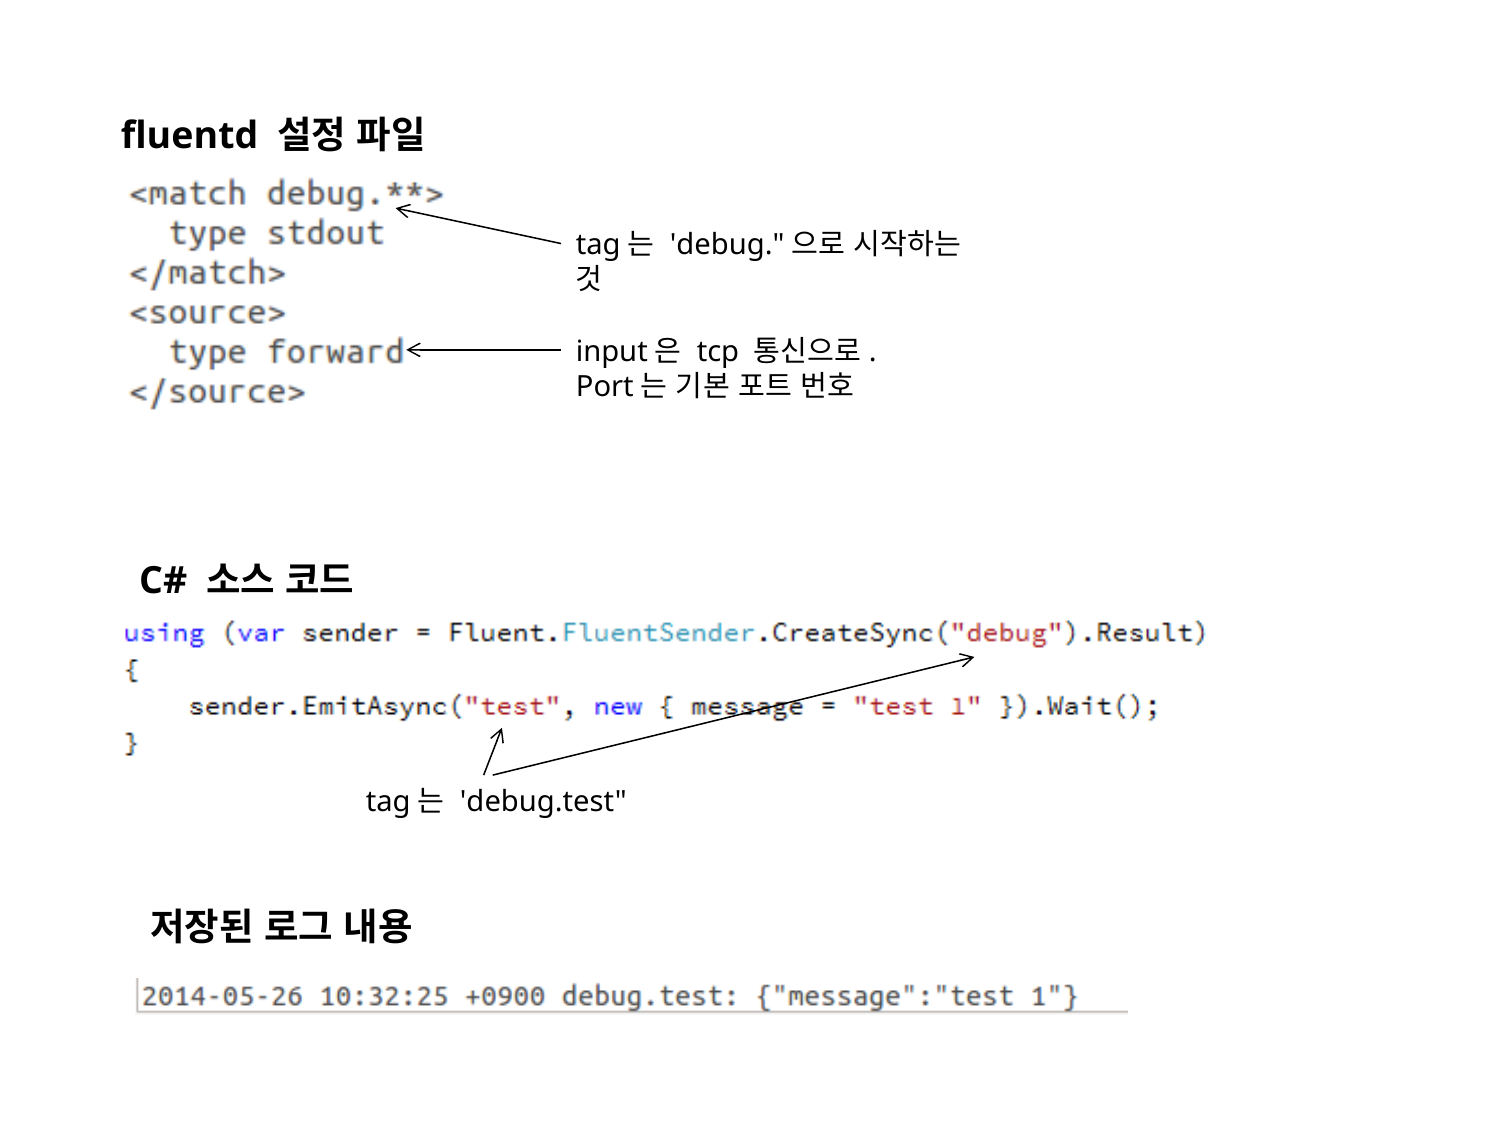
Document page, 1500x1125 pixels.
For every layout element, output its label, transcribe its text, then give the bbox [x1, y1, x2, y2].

text_box 저장된 로그 내용 [135, 895, 478, 956]
text_box fluentd 설정 파일 [106, 103, 449, 164]
picture [135, 977, 1128, 1015]
text_box tag는 'debug."으로 시작하는 것 [561, 218, 1010, 303]
text_box tag는 'debug.test" [351, 775, 644, 825]
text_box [483, 727, 503, 776]
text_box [395, 207, 562, 244]
text_box C# 소스 코드 [124, 548, 467, 607]
text_box input은 tcp 통신으로. Port는 기본 포트 번호 [561, 324, 892, 410]
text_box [492, 656, 975, 776]
picture [111, 609, 1214, 764]
picture [111, 172, 468, 412]
